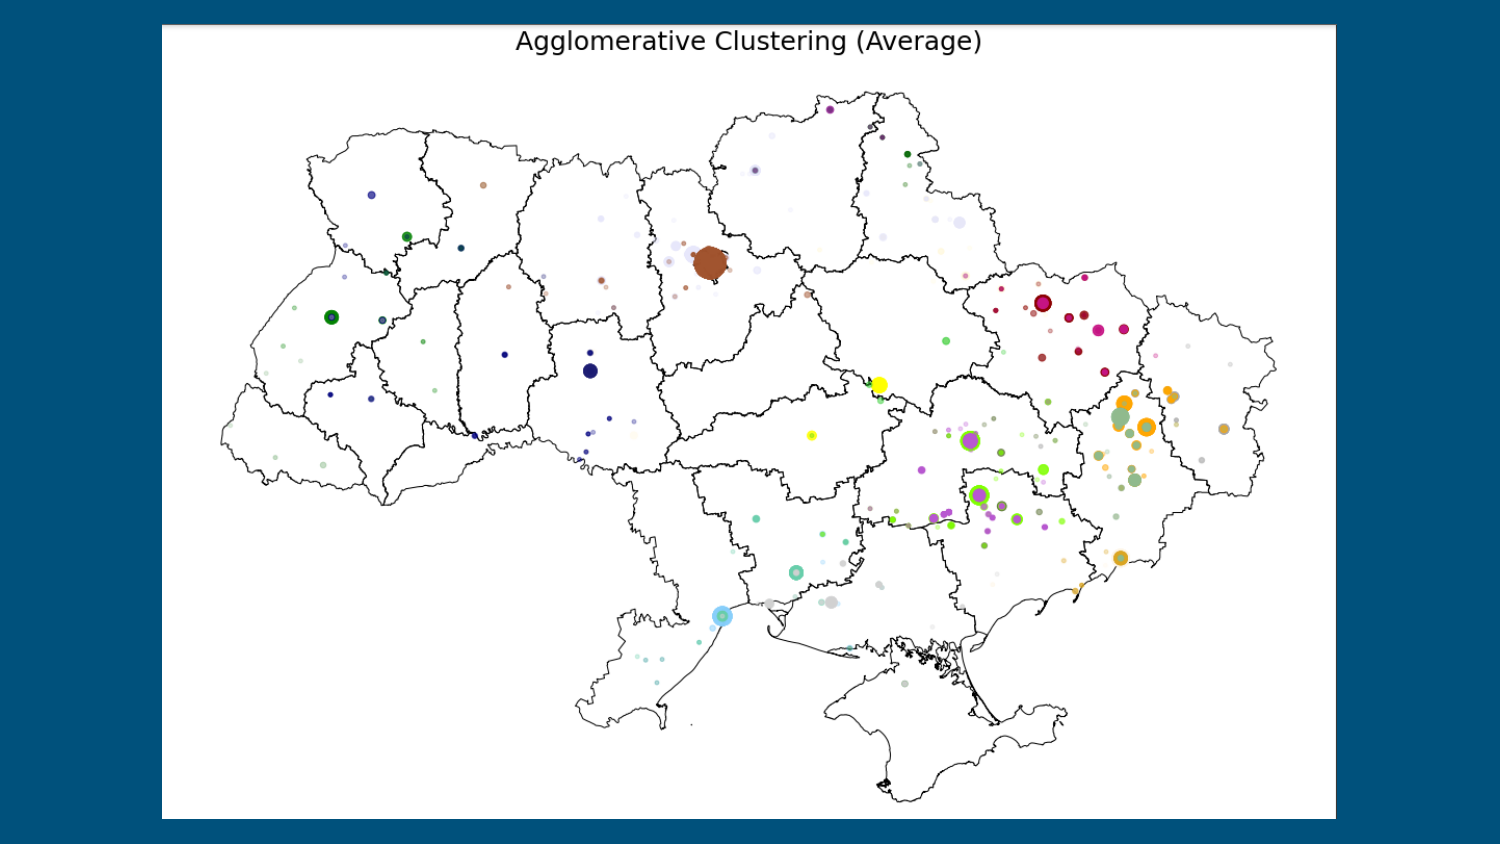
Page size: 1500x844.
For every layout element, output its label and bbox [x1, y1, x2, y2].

picture [163, 25, 1336, 818]
